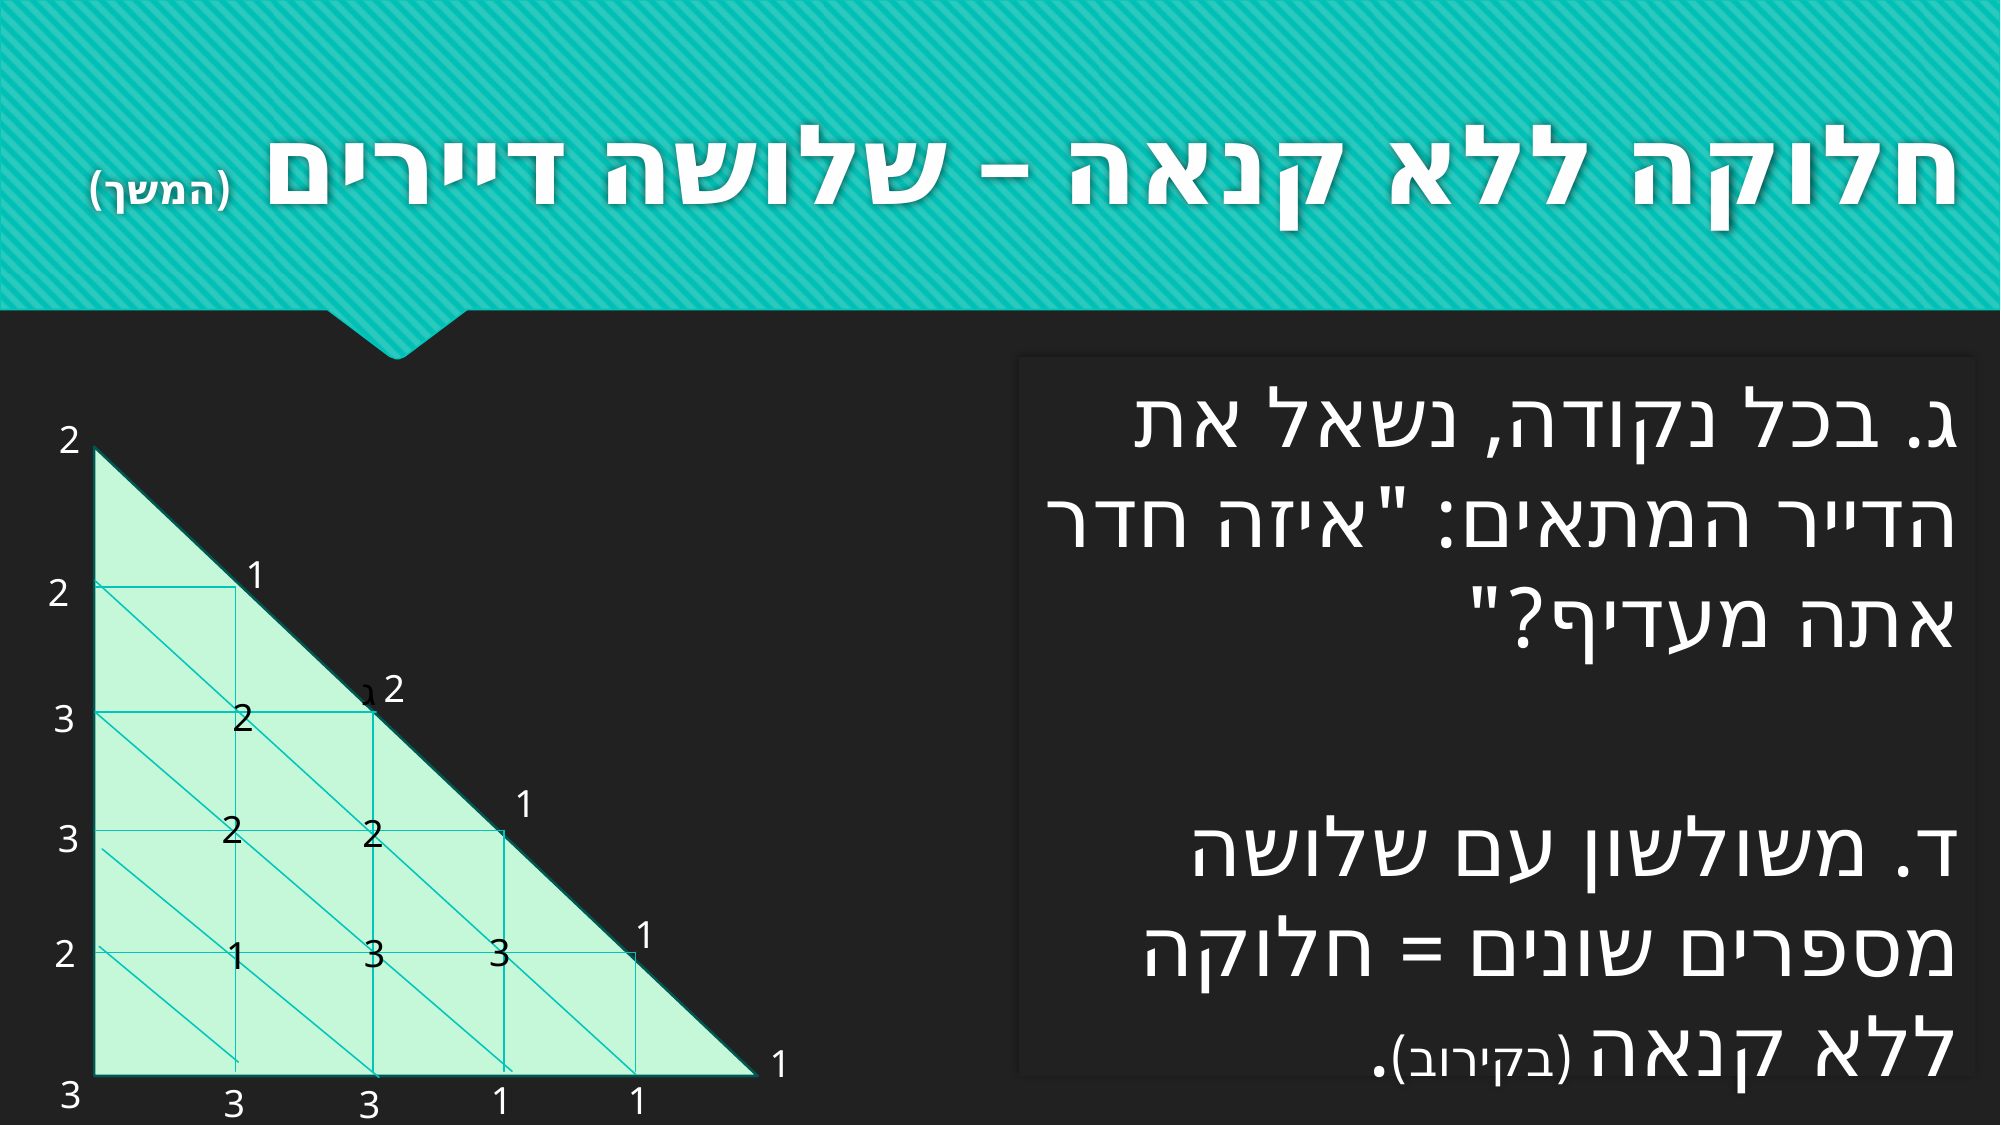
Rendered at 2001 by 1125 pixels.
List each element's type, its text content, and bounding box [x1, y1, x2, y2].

text_box ג. בכל נקודה, נשאל את הדייר המתאים: "איזה חדר אתה מעדיף?" ד. משולשון עם שלושה מספרים שונים = חלוקה ללא קנאה (בקירוב). [1018, 356, 1976, 1076]
text_box [43, 393, 1957, 1113]
title חלוקה ללא קנאה – שלושה דיירים (המשך) [33, 75, 1982, 235]
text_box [33, 408, 806, 1125]
